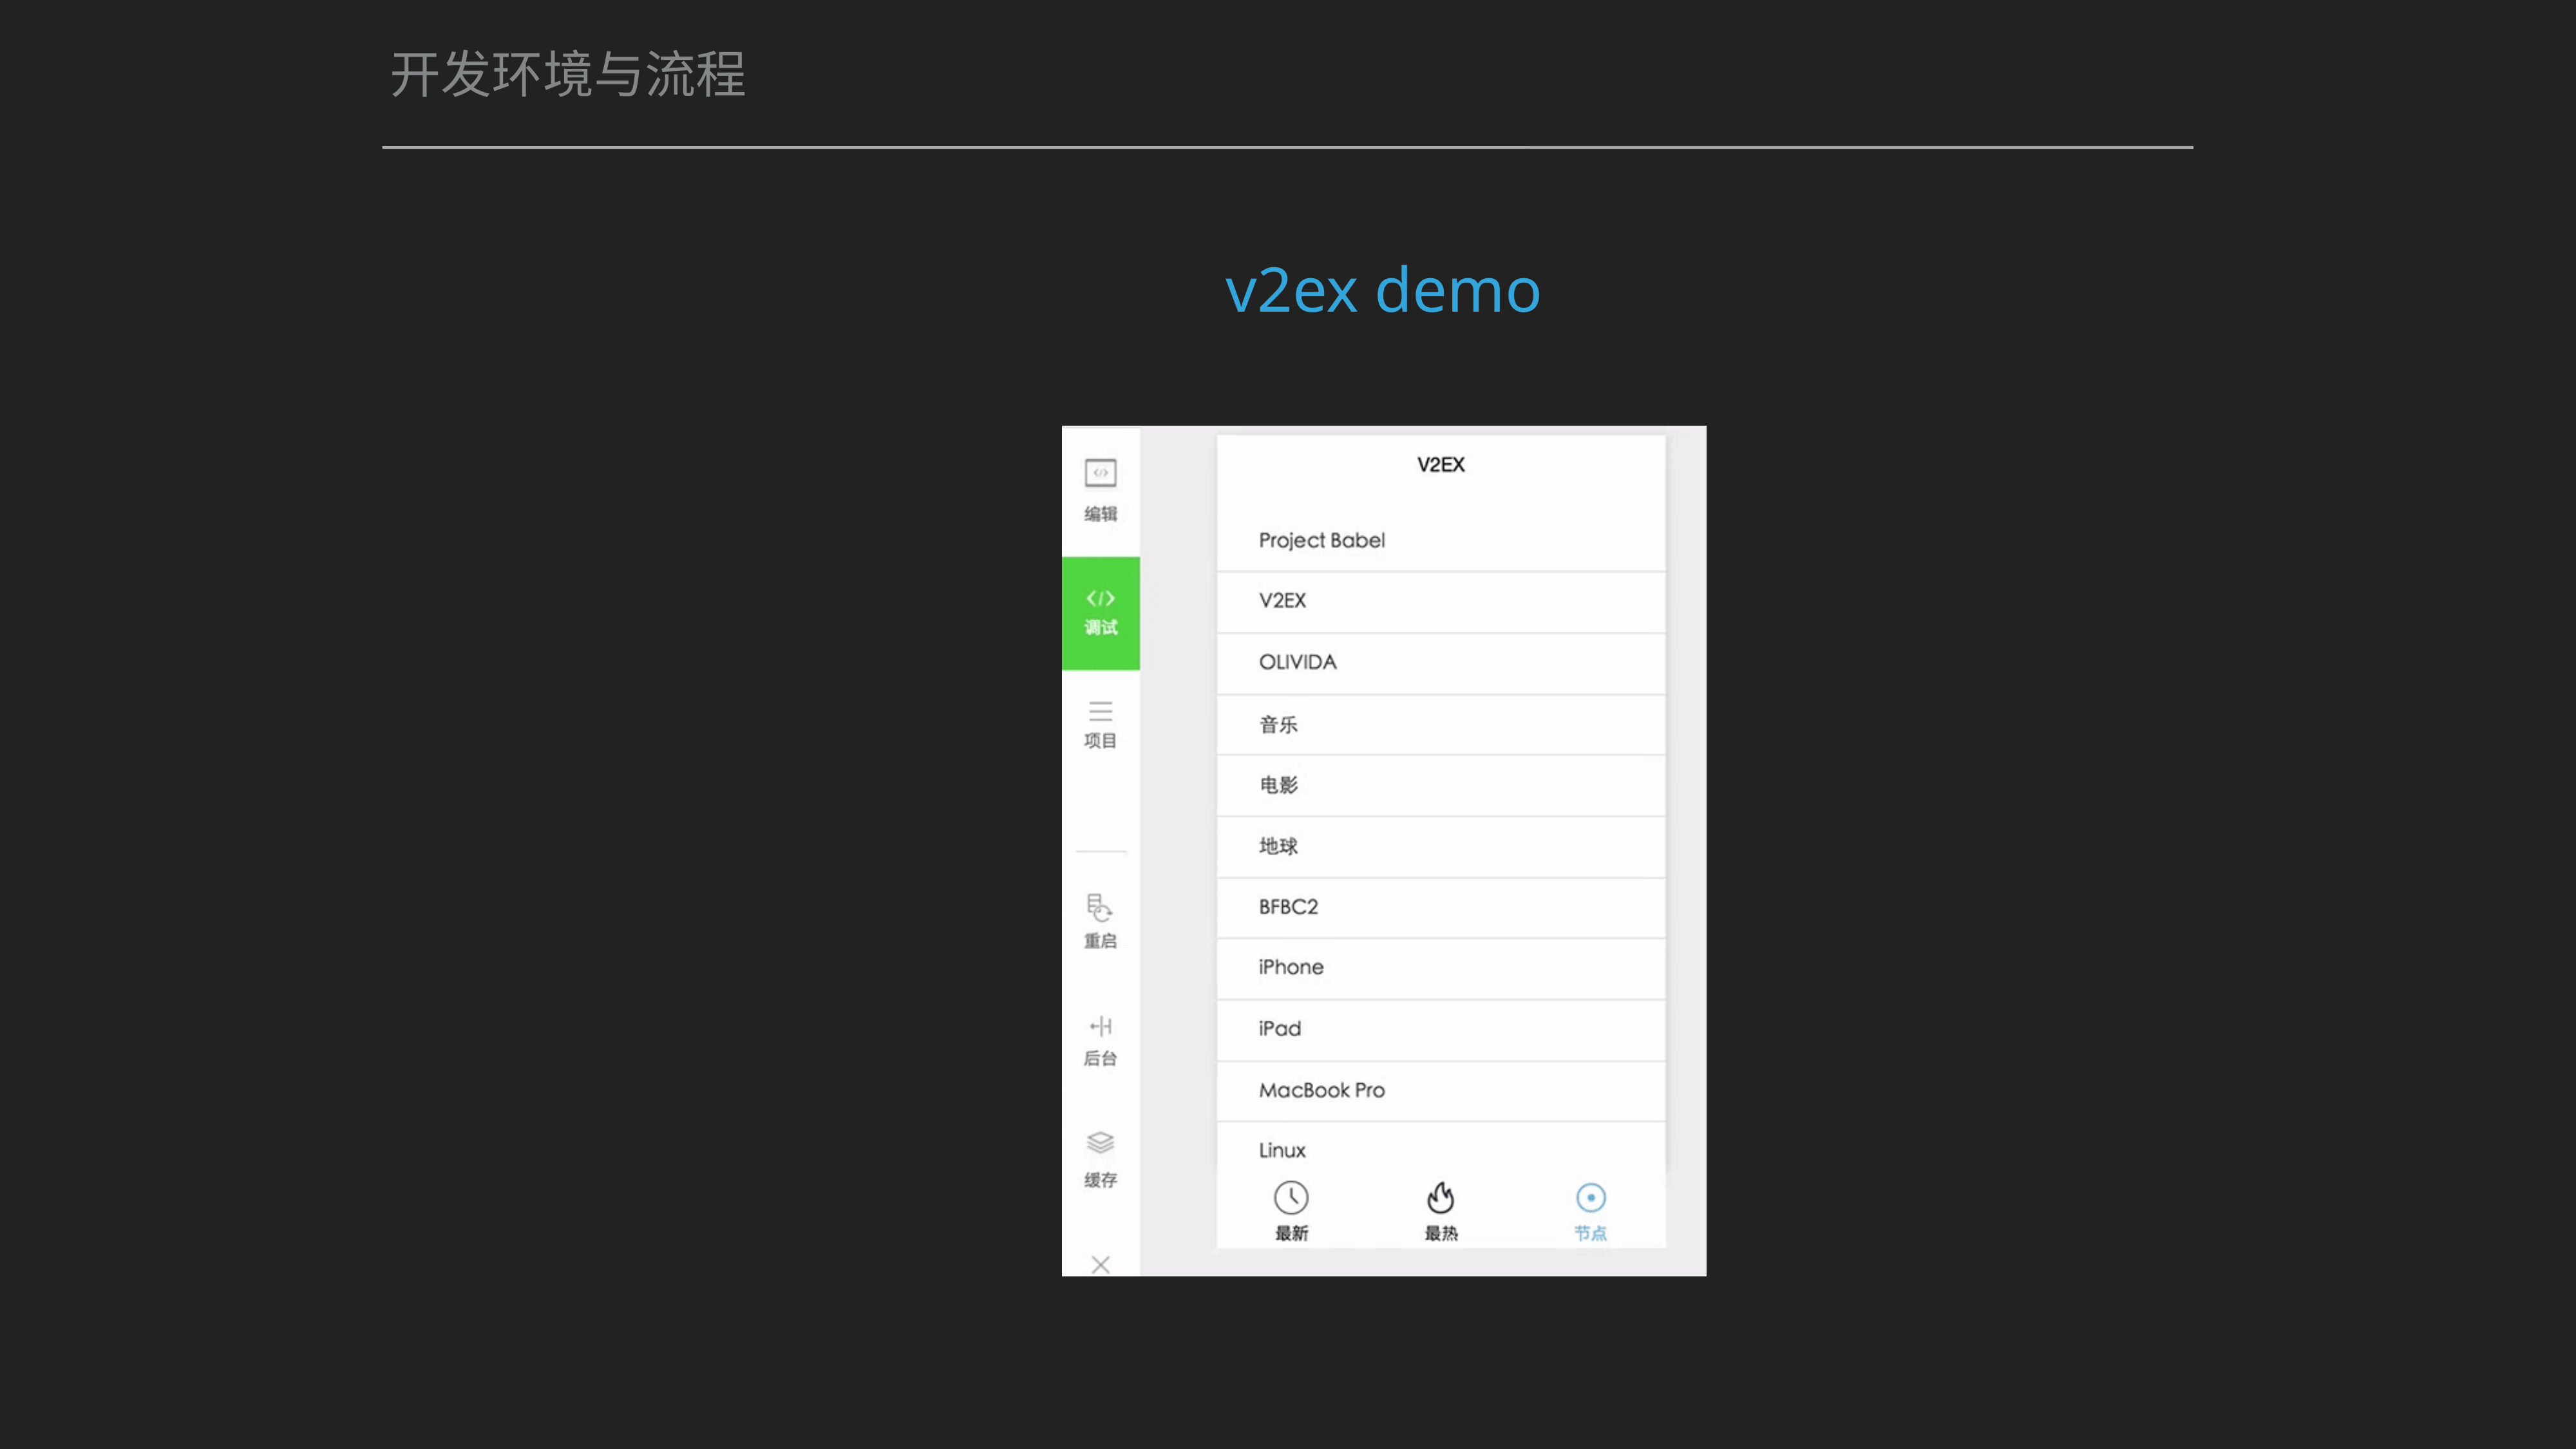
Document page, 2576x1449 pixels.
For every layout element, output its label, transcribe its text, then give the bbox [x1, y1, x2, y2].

text_box v2ex demo [1218, 242, 1551, 332]
picture [1062, 425, 1707, 1277]
title 开发环境与流程 [382, 46, 2194, 155]
